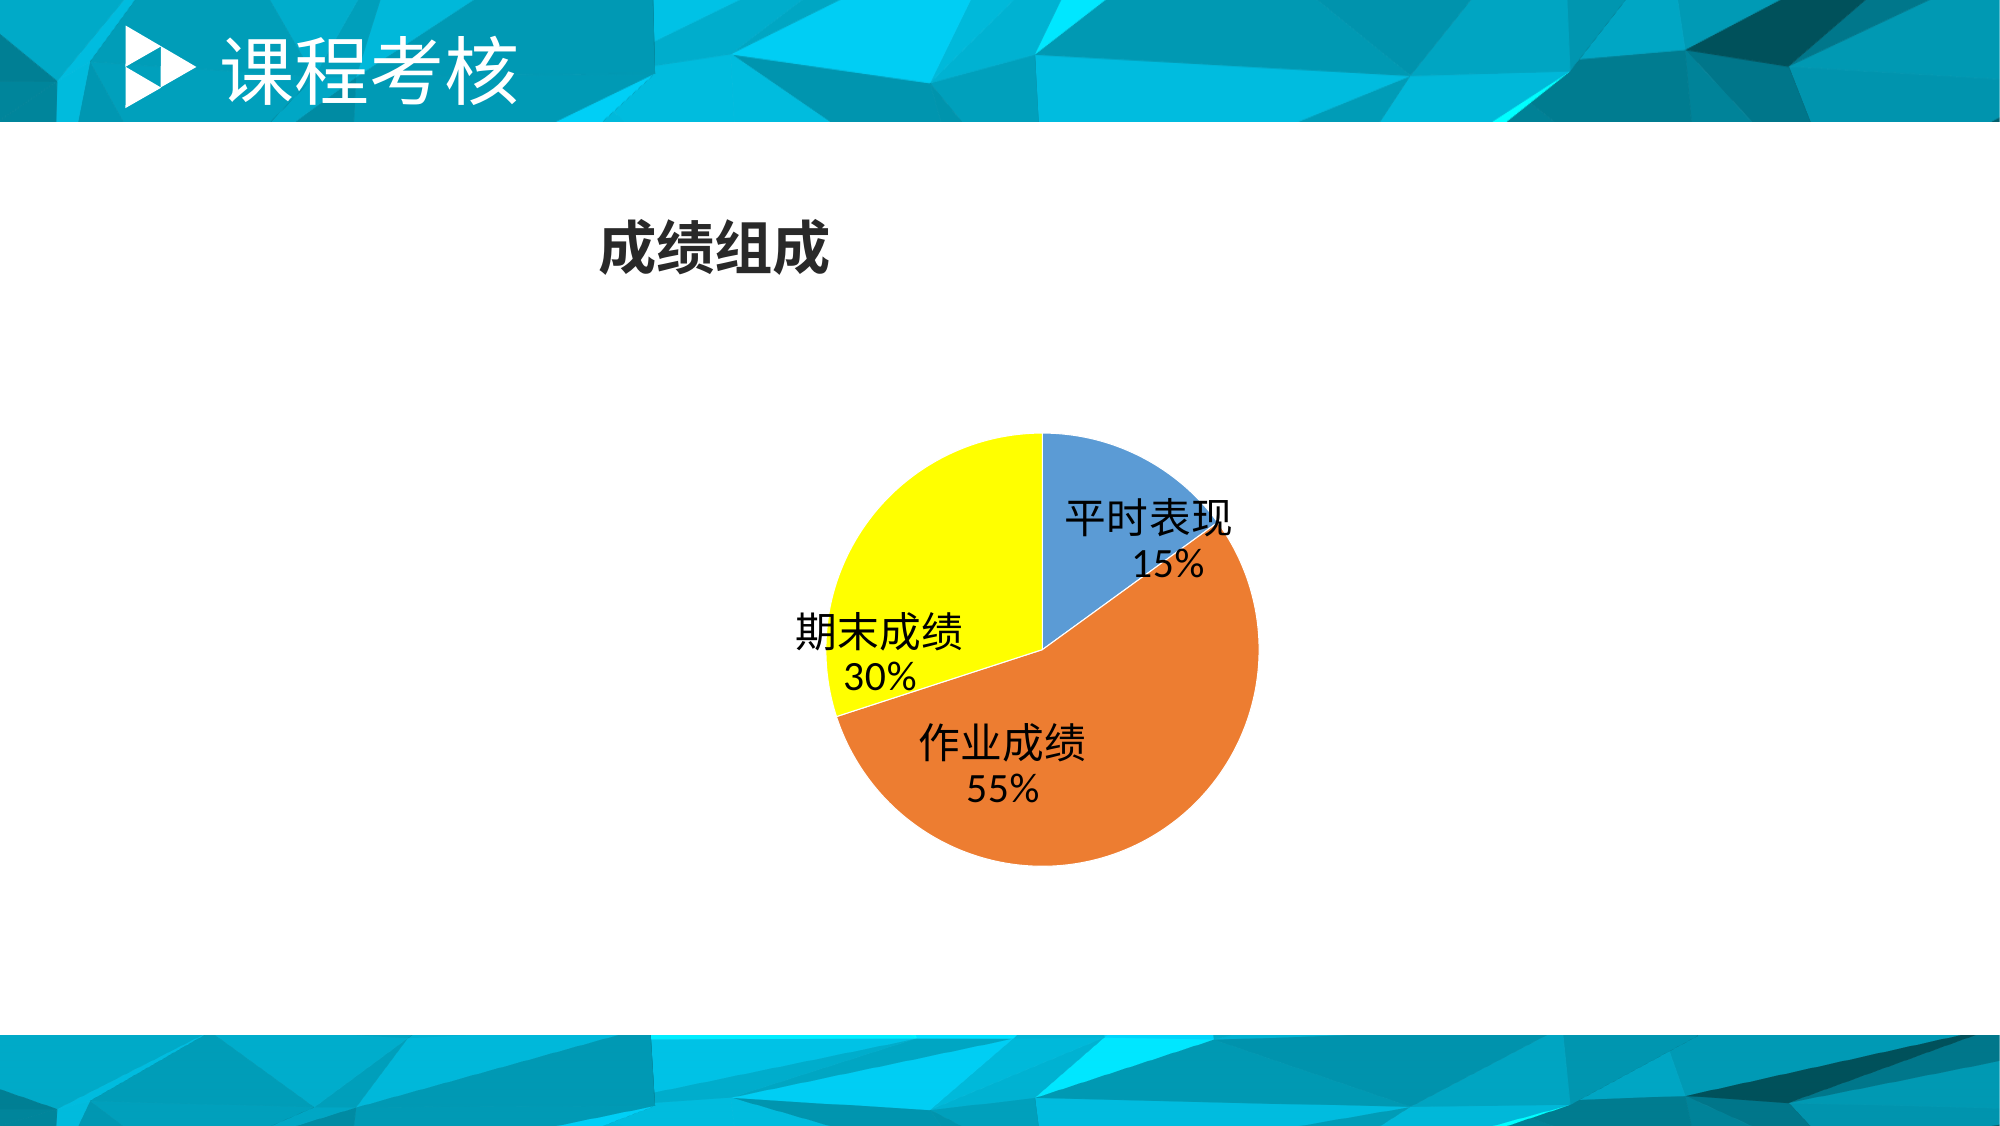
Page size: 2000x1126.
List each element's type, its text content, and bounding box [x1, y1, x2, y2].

picture [0, 1035, 2000, 1126]
picture [0, 0, 2000, 122]
title 课程考核 [201, 24, 1927, 127]
chart [104, 178, 1927, 978]
